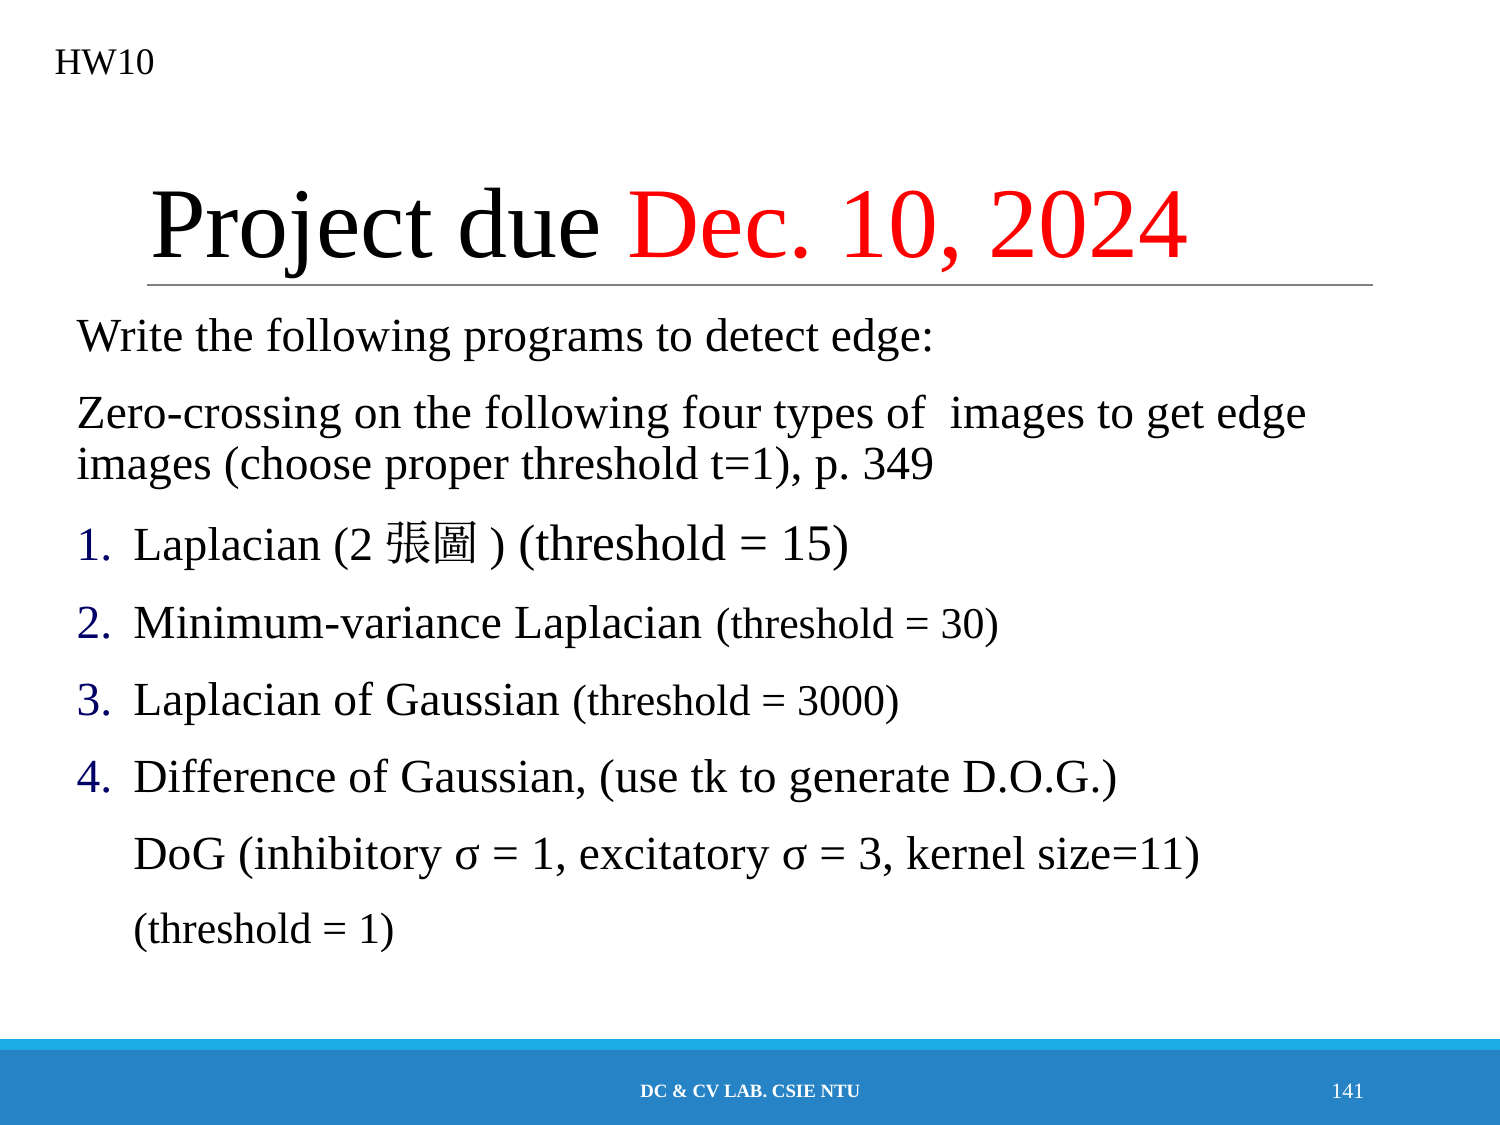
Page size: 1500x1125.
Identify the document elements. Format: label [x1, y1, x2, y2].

slide_number [1218, 1059, 1380, 1120]
title [135, 47, 1373, 285]
list [76, 302, 1373, 963]
text_box [39, 29, 267, 90]
footer [453, 1059, 1047, 1120]
